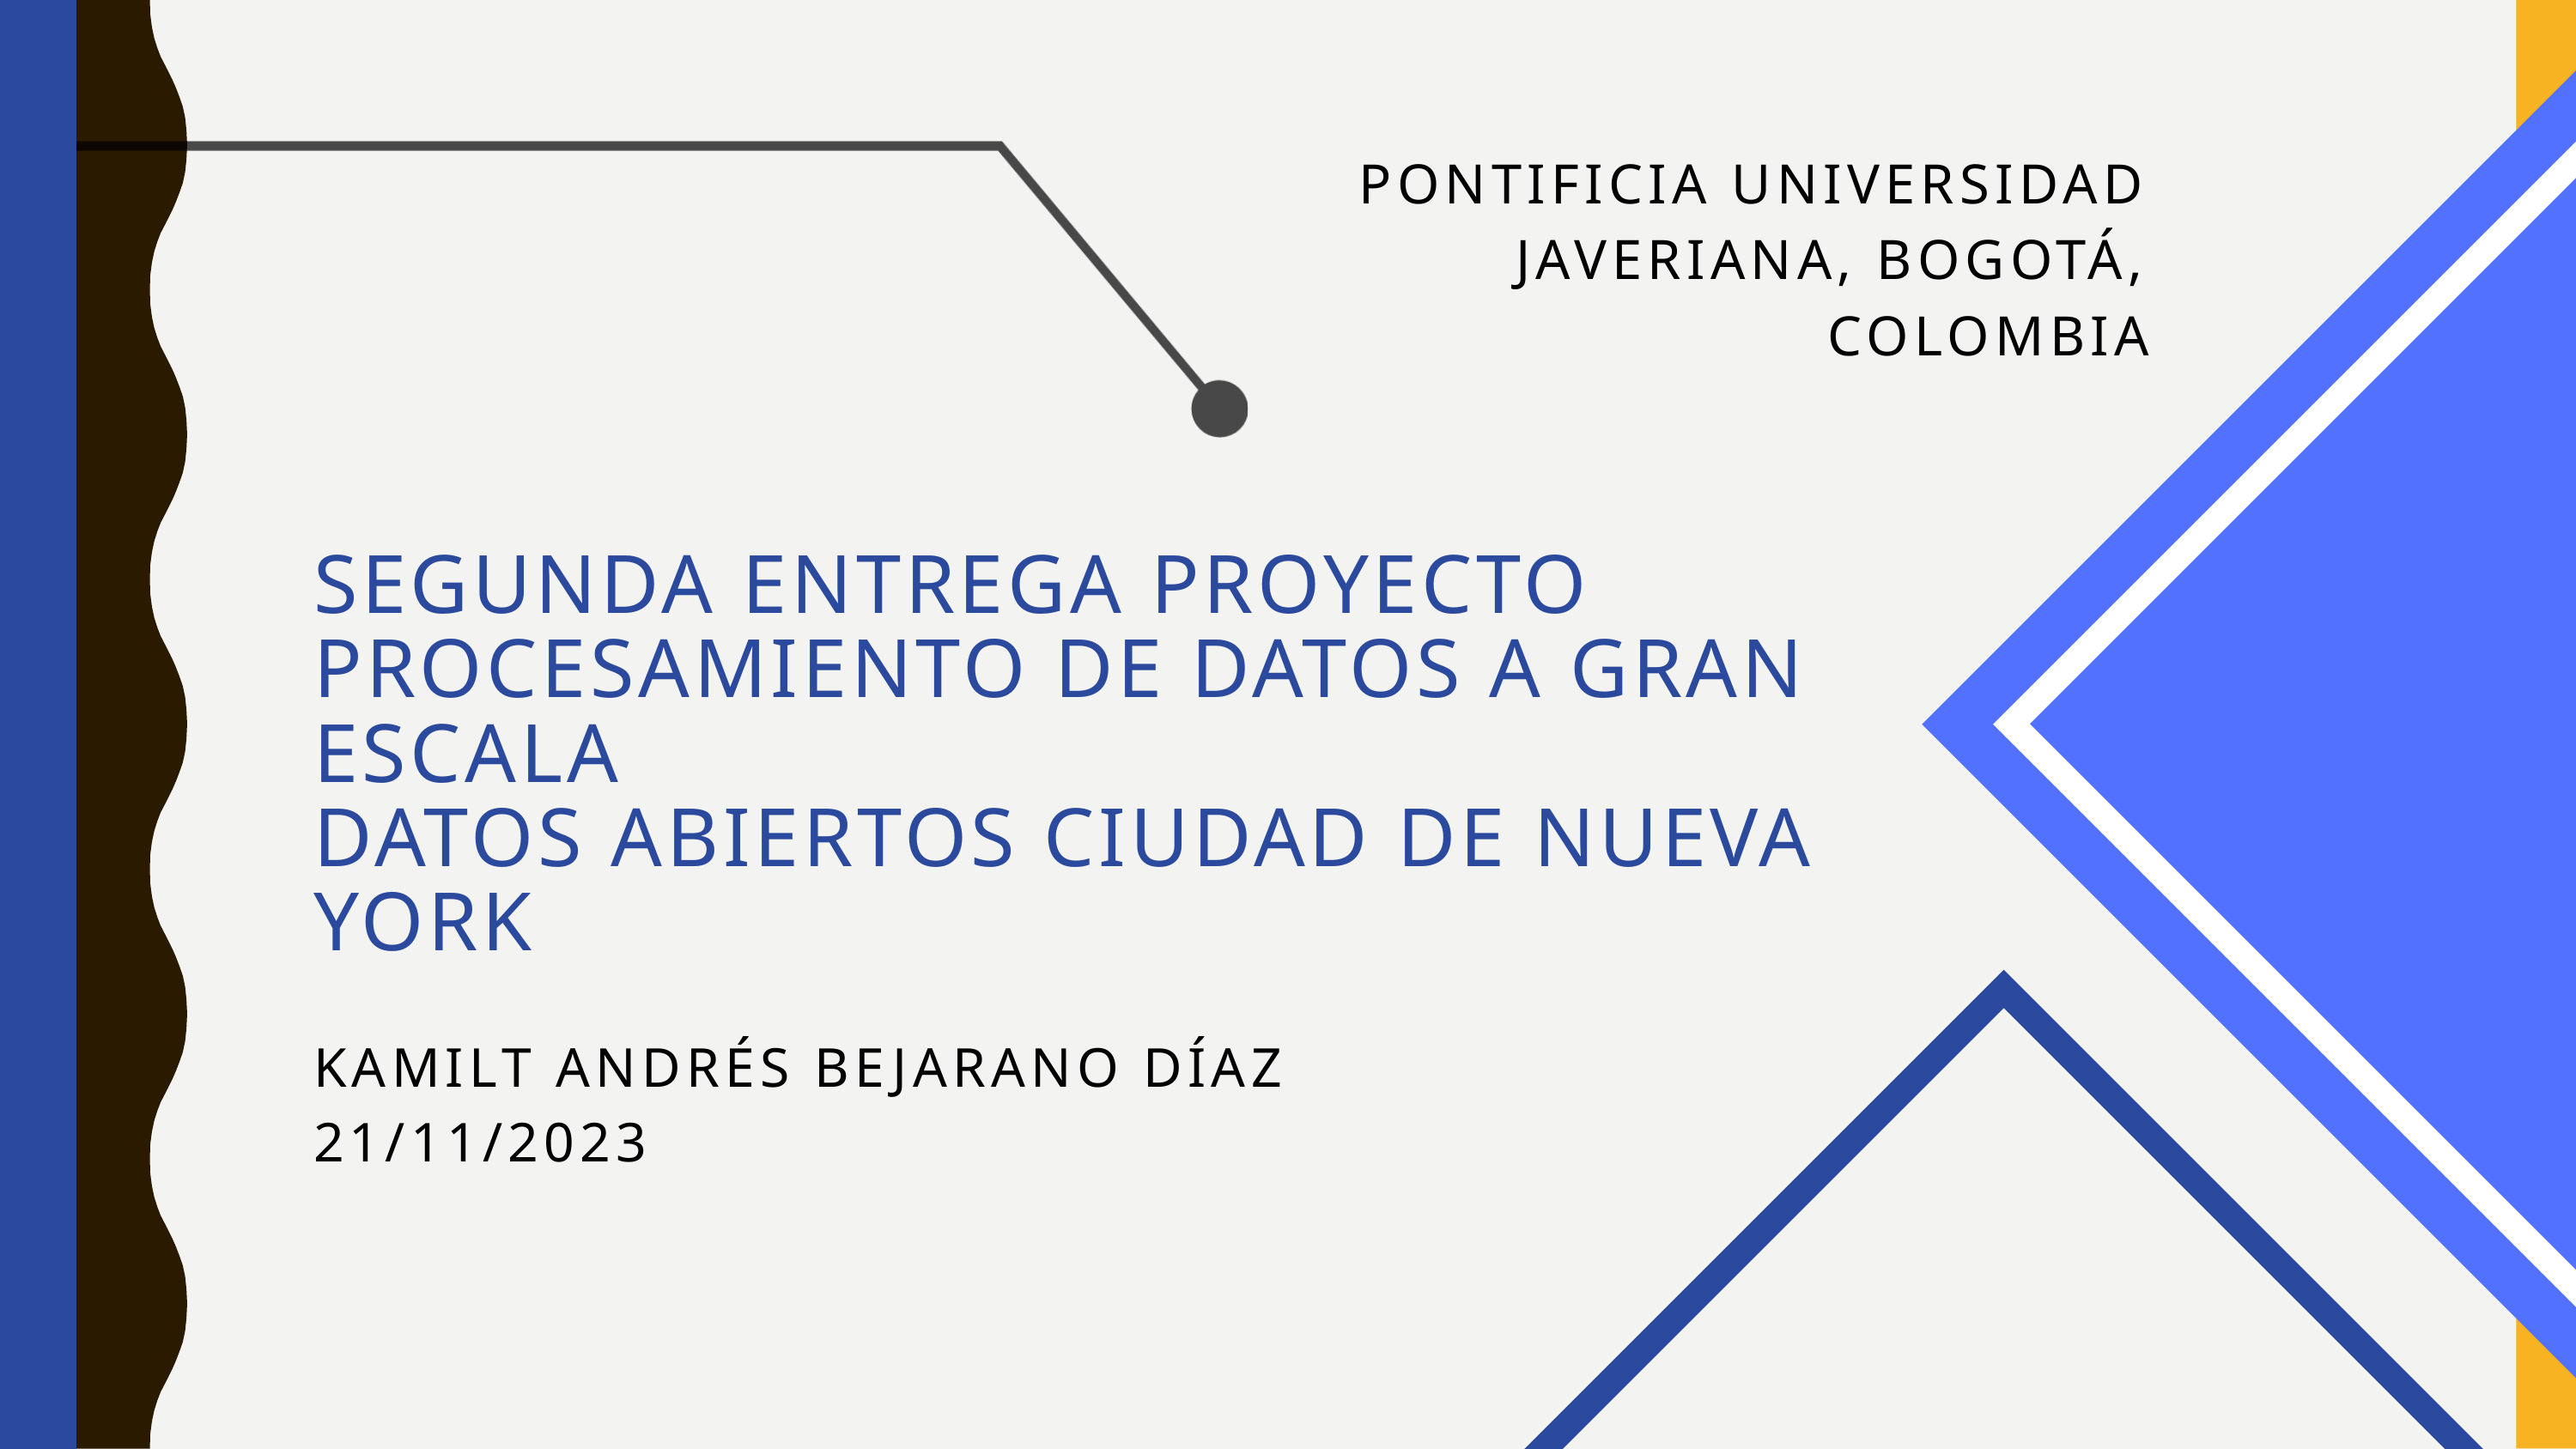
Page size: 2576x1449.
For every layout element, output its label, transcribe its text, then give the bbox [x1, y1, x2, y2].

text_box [1569, 1149, 2439, 1449]
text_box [2163, 312, 2576, 1137]
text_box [2113, 262, 2576, 1187]
text_box [76, 141, 1249, 438]
text_box KAMILT ANDRÉS BEJARANO DÍAZ 21/11/2023 [313, 1022, 1390, 1173]
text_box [0, 0, 76, 1449]
text_box SEGUNDA ENTREGA PROYECTO PROCESAMIENTO DE DATOS A GRAN ESCALA DATOS ABIERTOS CIUDAD DE NUEVA YORK [313, 544, 1899, 967]
text_box PONTIFICIA UNIVERSIDAD JAVERIANA, BOGOTÁ, COLOMBIA [1201, 138, 2150, 367]
